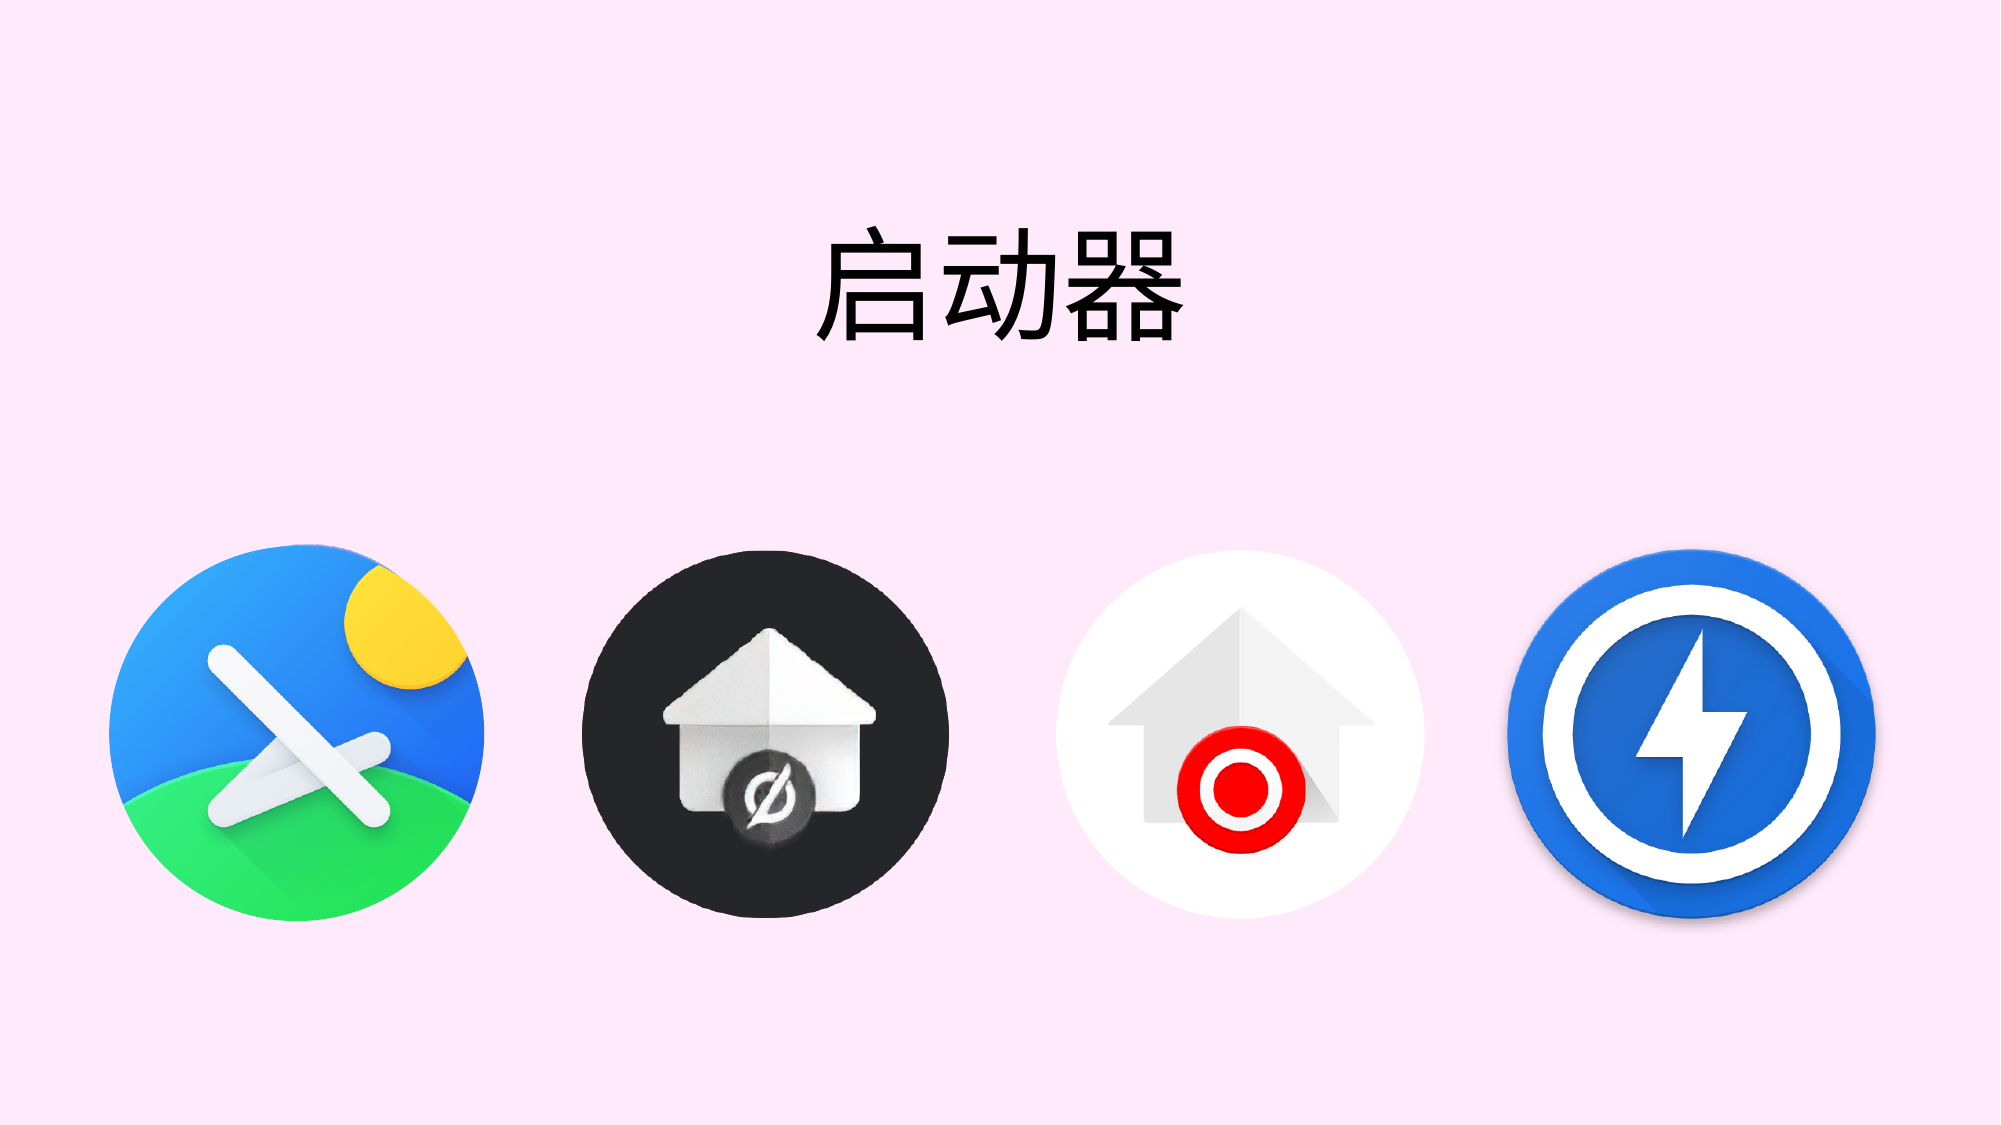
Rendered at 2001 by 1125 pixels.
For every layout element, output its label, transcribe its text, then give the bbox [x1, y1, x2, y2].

picture [109, 531, 485, 922]
picture [575, 546, 951, 922]
picture [1490, 532, 1892, 935]
picture [1052, 546, 1428, 922]
title 启动器 [509, 203, 1491, 367]
